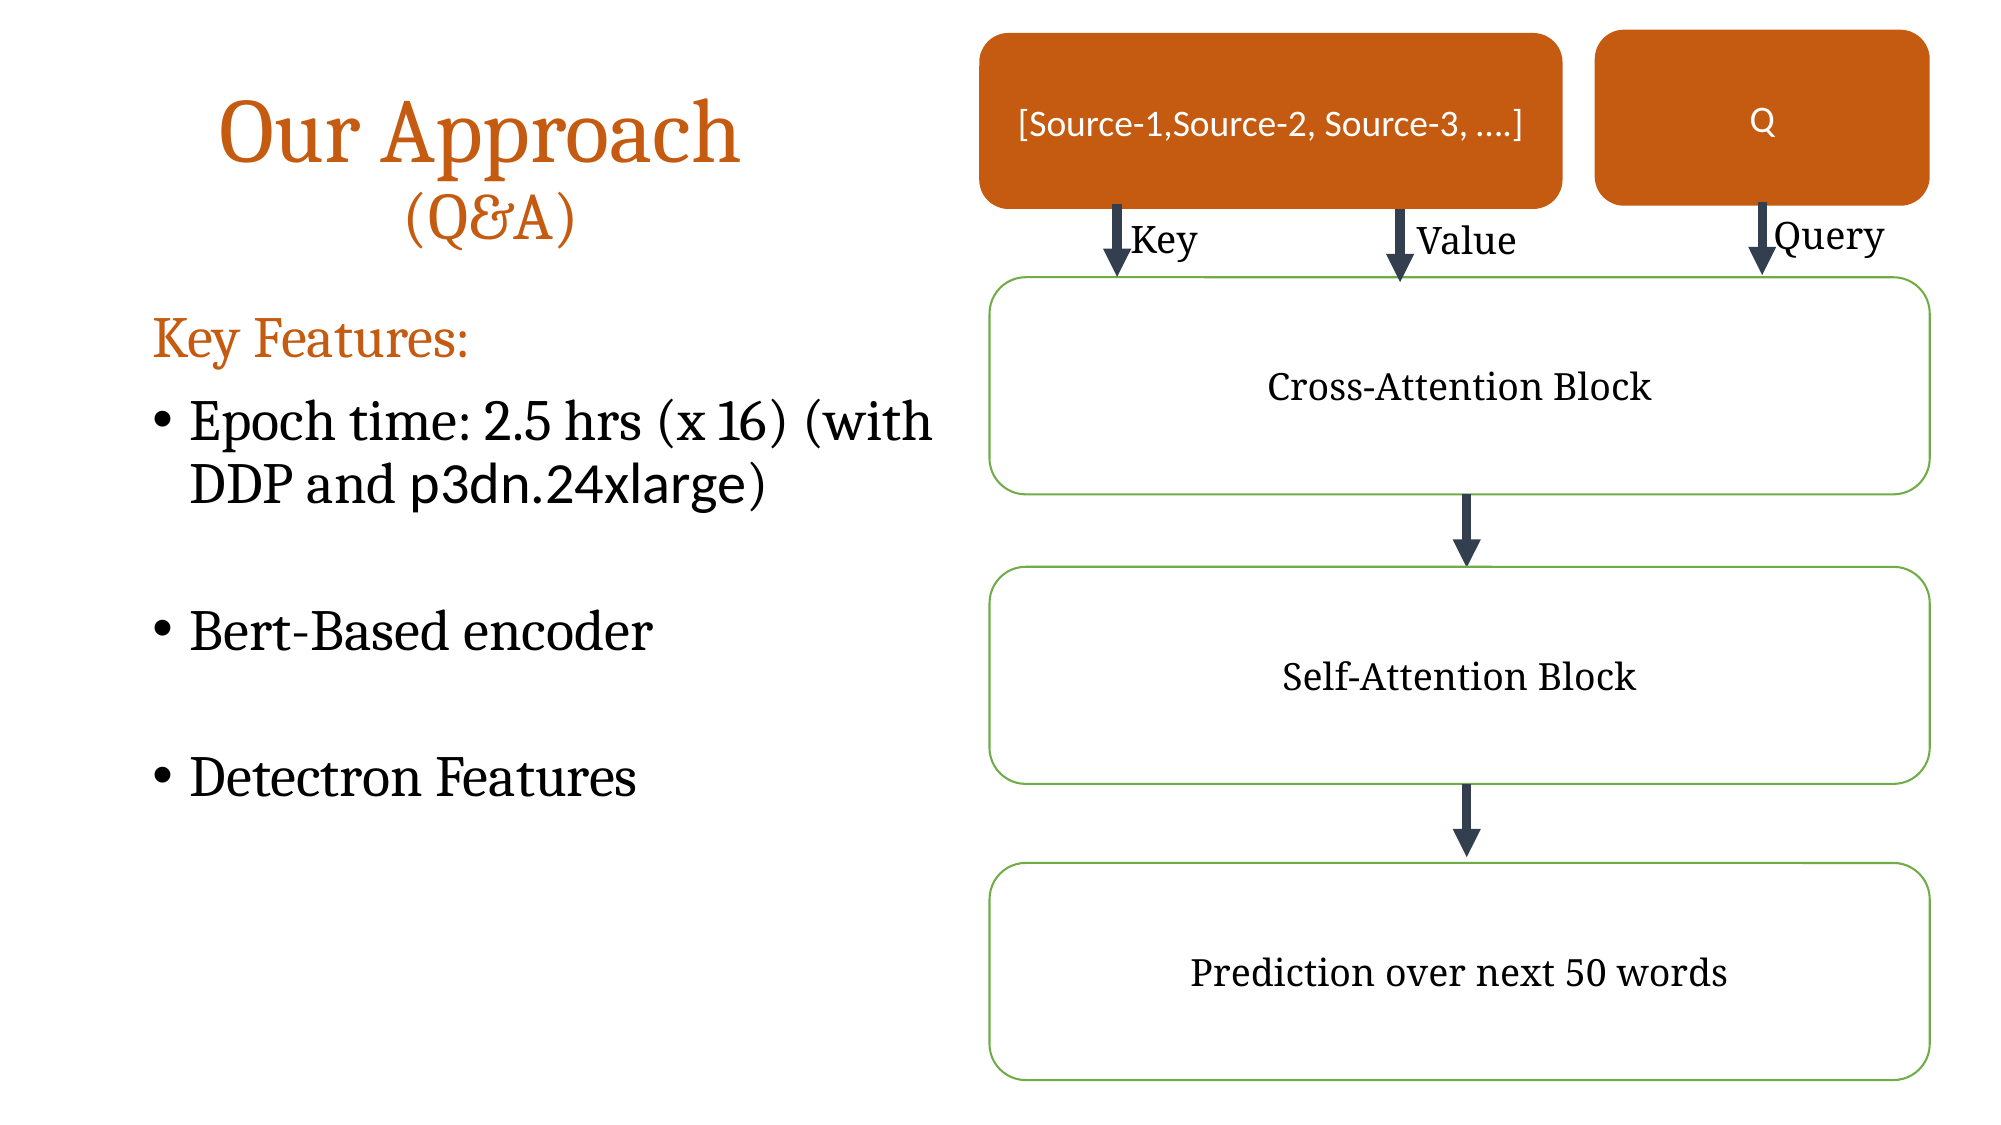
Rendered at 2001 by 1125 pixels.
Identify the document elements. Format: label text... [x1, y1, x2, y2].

text_box Query [1758, 204, 1762, 265]
text_box Value [1401, 209, 1532, 270]
text_box Key [1118, 207, 1213, 268]
title Our Approach (Q&A) [137, 59, 845, 278]
text_box [Source-1,Source-2, Source-3, ….] [978, 31, 1564, 211]
list Key Features: Epoch time: 2.5 hrs (x 16) (with DDP and p3dn.24xlarge) Bert-Based encoder Detectron Features [137, 299, 990, 1014]
text_box Self-Attention Block [988, 565, 1931, 785]
text_box Query [1763, 204, 1900, 265]
text_box Cross-Attention Block [988, 276, 1931, 496]
text_box Prediction over next 50 words [988, 861, 1931, 1082]
text_box Q [1593, 28, 1931, 207]
